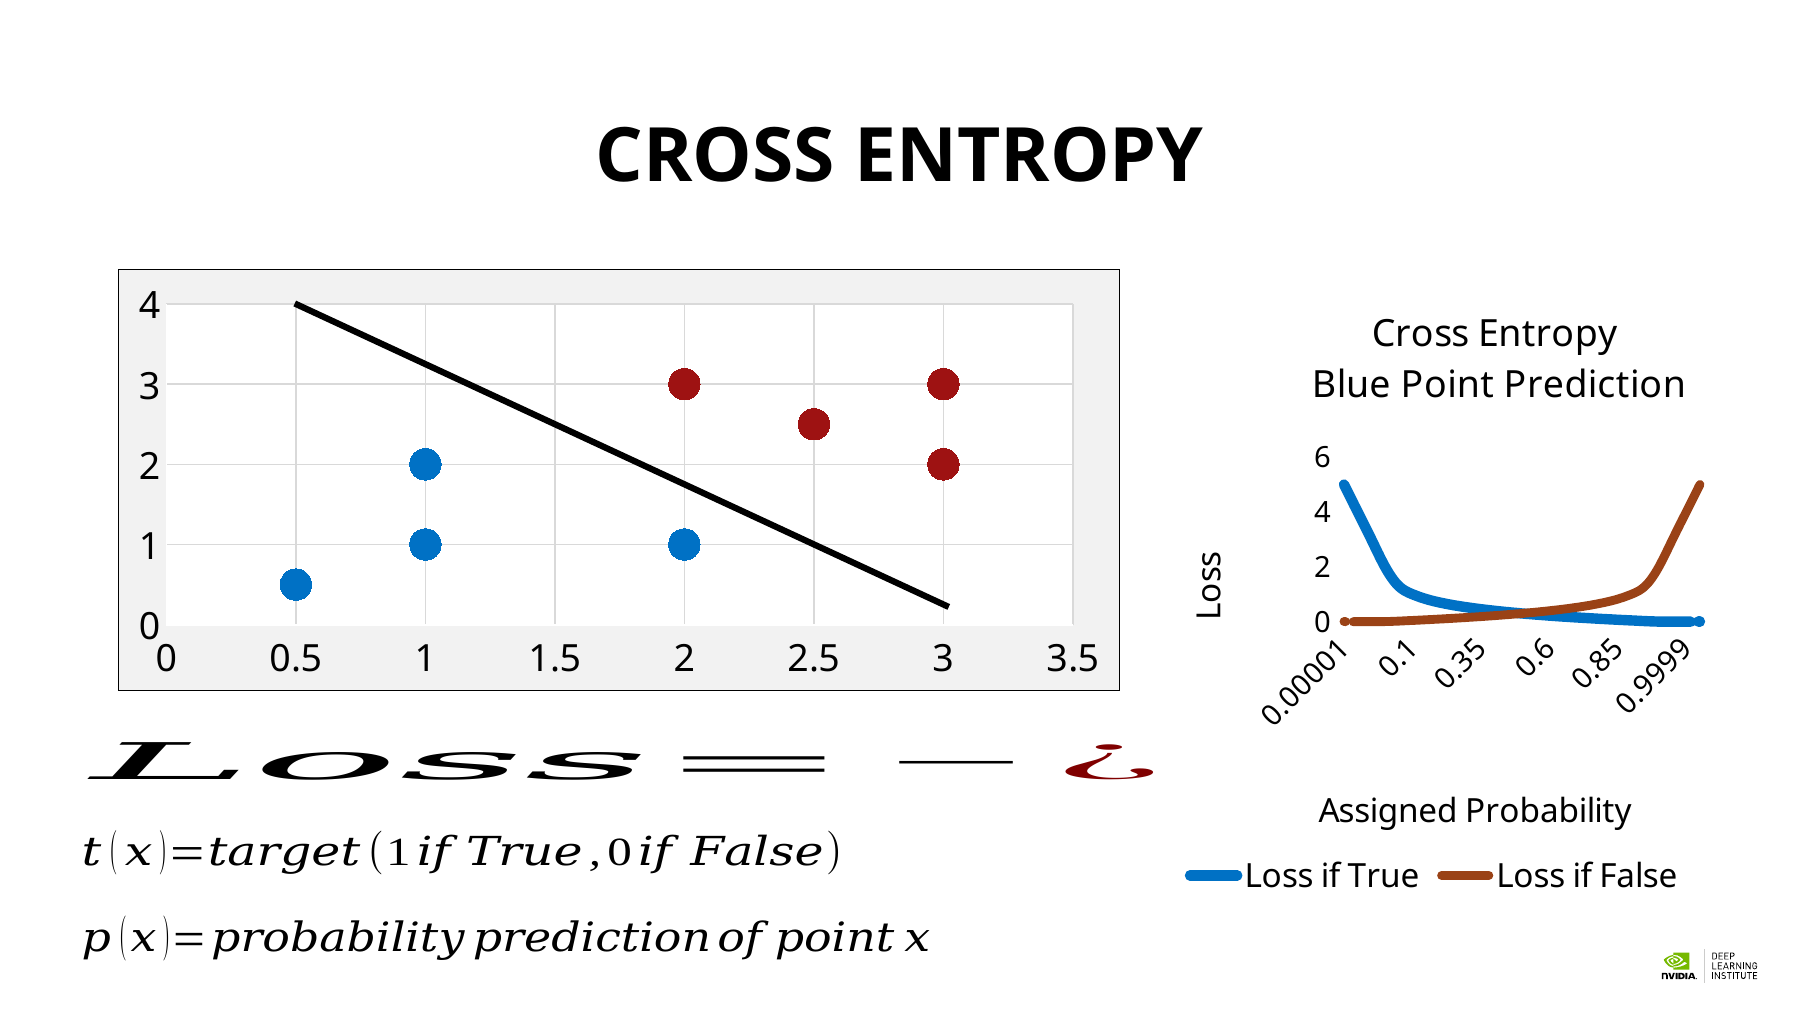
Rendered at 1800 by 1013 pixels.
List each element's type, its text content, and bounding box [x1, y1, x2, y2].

title Cross Entropy [81, 108, 1719, 206]
chart [118, 269, 1120, 691]
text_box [294, 303, 949, 608]
chart [1149, 277, 1719, 905]
